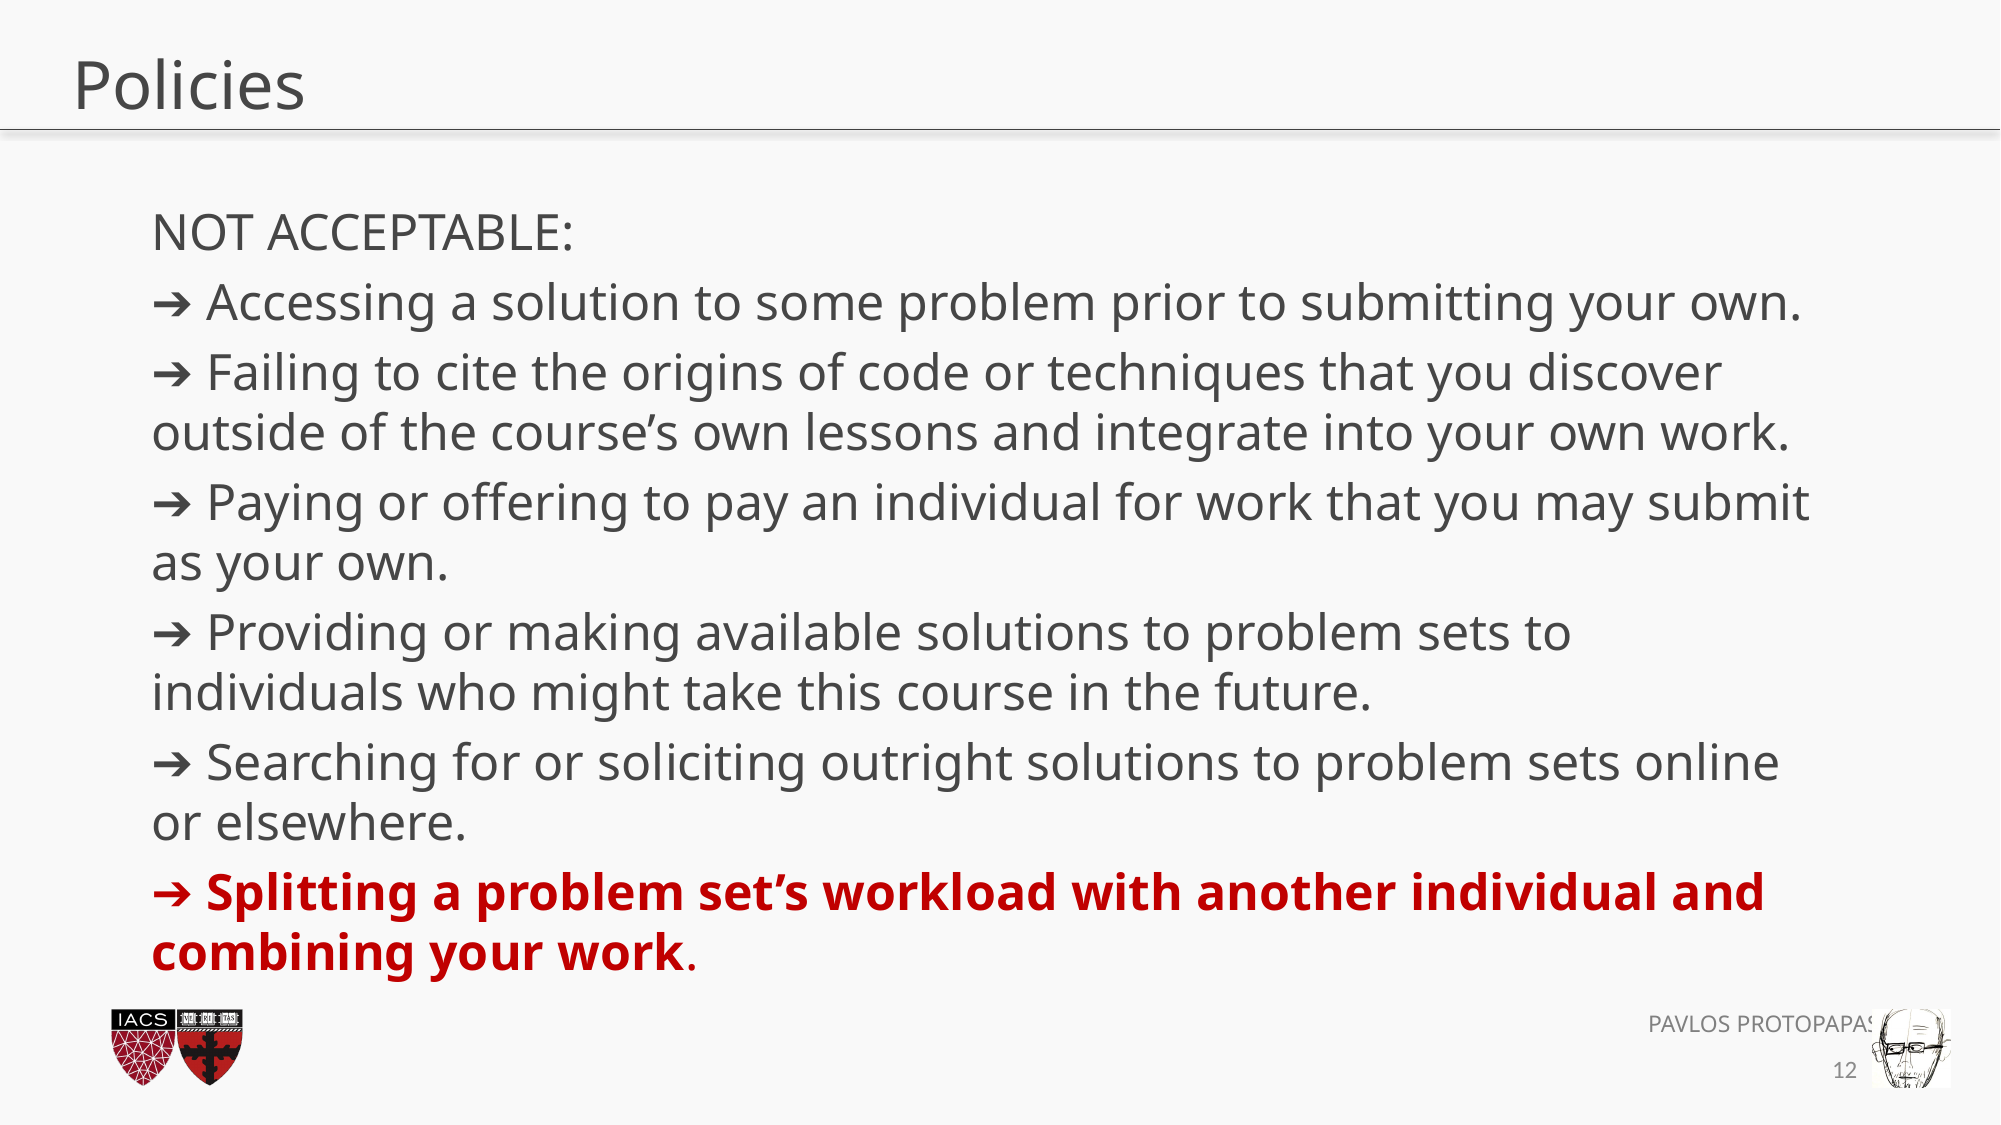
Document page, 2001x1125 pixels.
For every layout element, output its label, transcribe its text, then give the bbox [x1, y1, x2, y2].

slide_number 12 [1405, 1038, 1873, 1099]
picture [109, 1009, 243, 1086]
title Policies [57, 35, 1943, 162]
list NOT ACCEPTABLE​: ➔ Accessing a solution to some problem prior to submitting your own. ➔ Failing to cite the origins of code or techniques that you discover outside of the course’s own lessons and integrate into your own work. ➔ Paying or offering to pay an individual for work that you may submit as your own. ➔ Providing or making available solutions to problem sets to individuals who might take this course in the future. ➔ Searching for or soliciting outright solutions to problem sets online or elsewhere. ➔ Splitting a problem set’s workload with another individual and combining your work. [136, 193, 1831, 540]
picture [1872, 1009, 1951, 1088]
